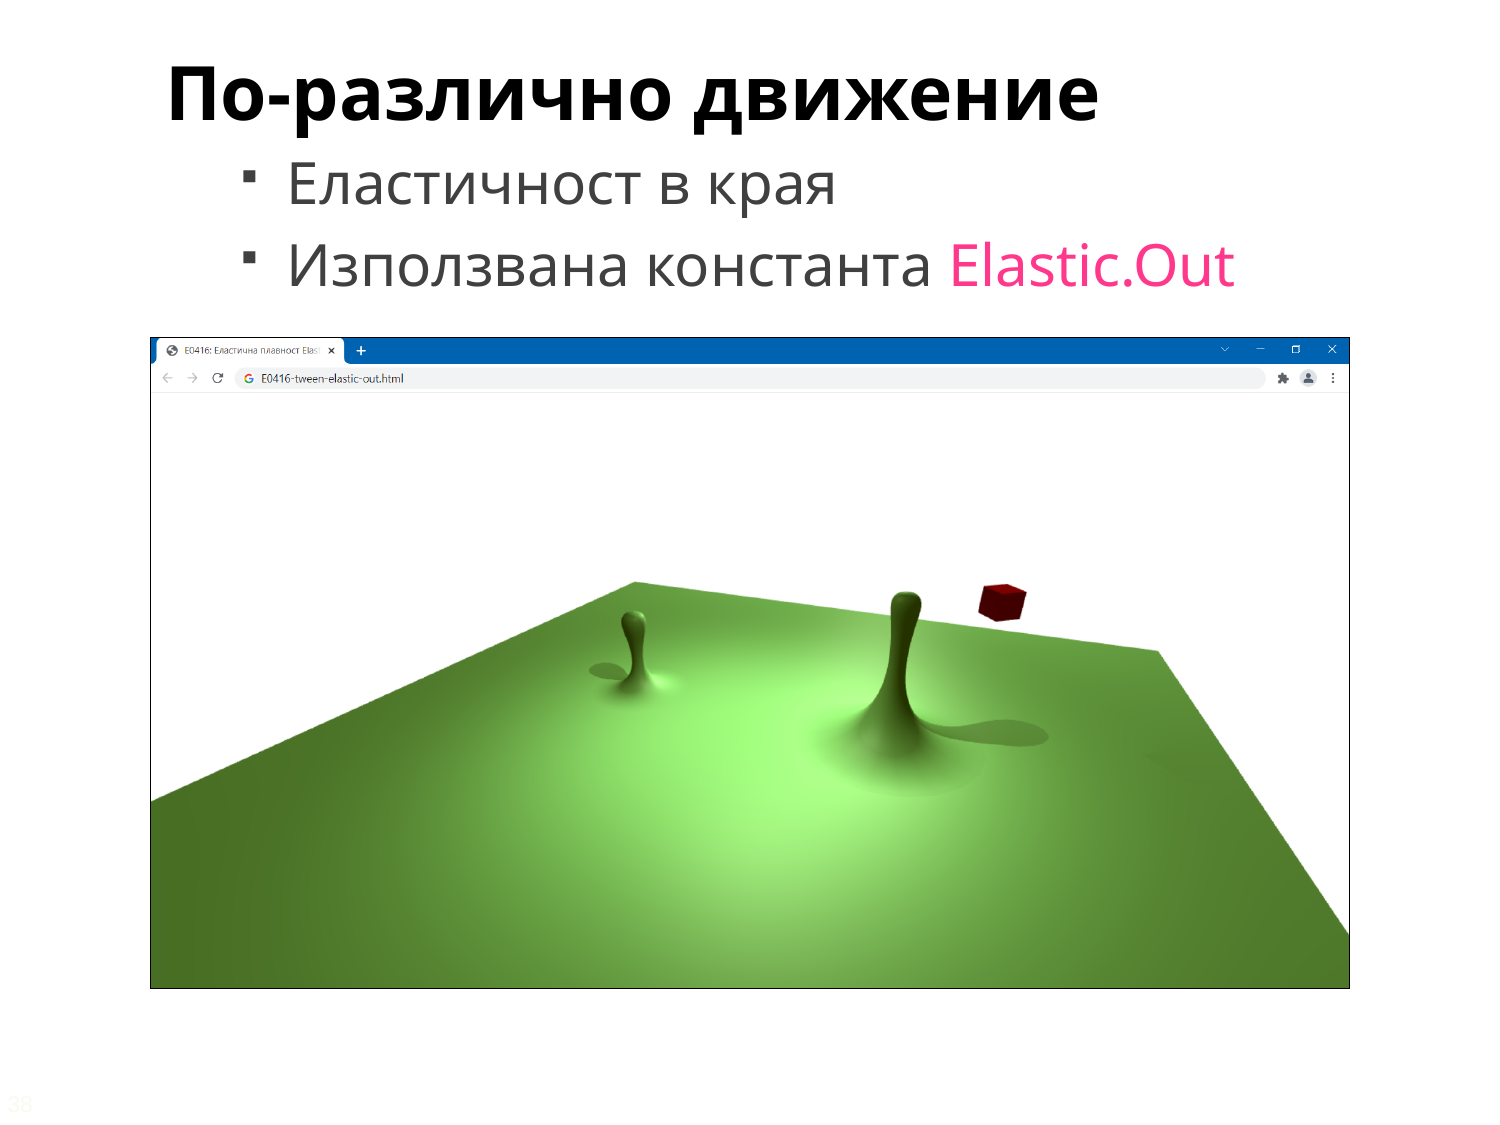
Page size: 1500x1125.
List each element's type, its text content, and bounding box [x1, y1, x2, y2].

picture [149, 337, 1351, 989]
list По-различно движение Еластичност в края Използвана константа Elastic.Out [150, 37, 1488, 1113]
